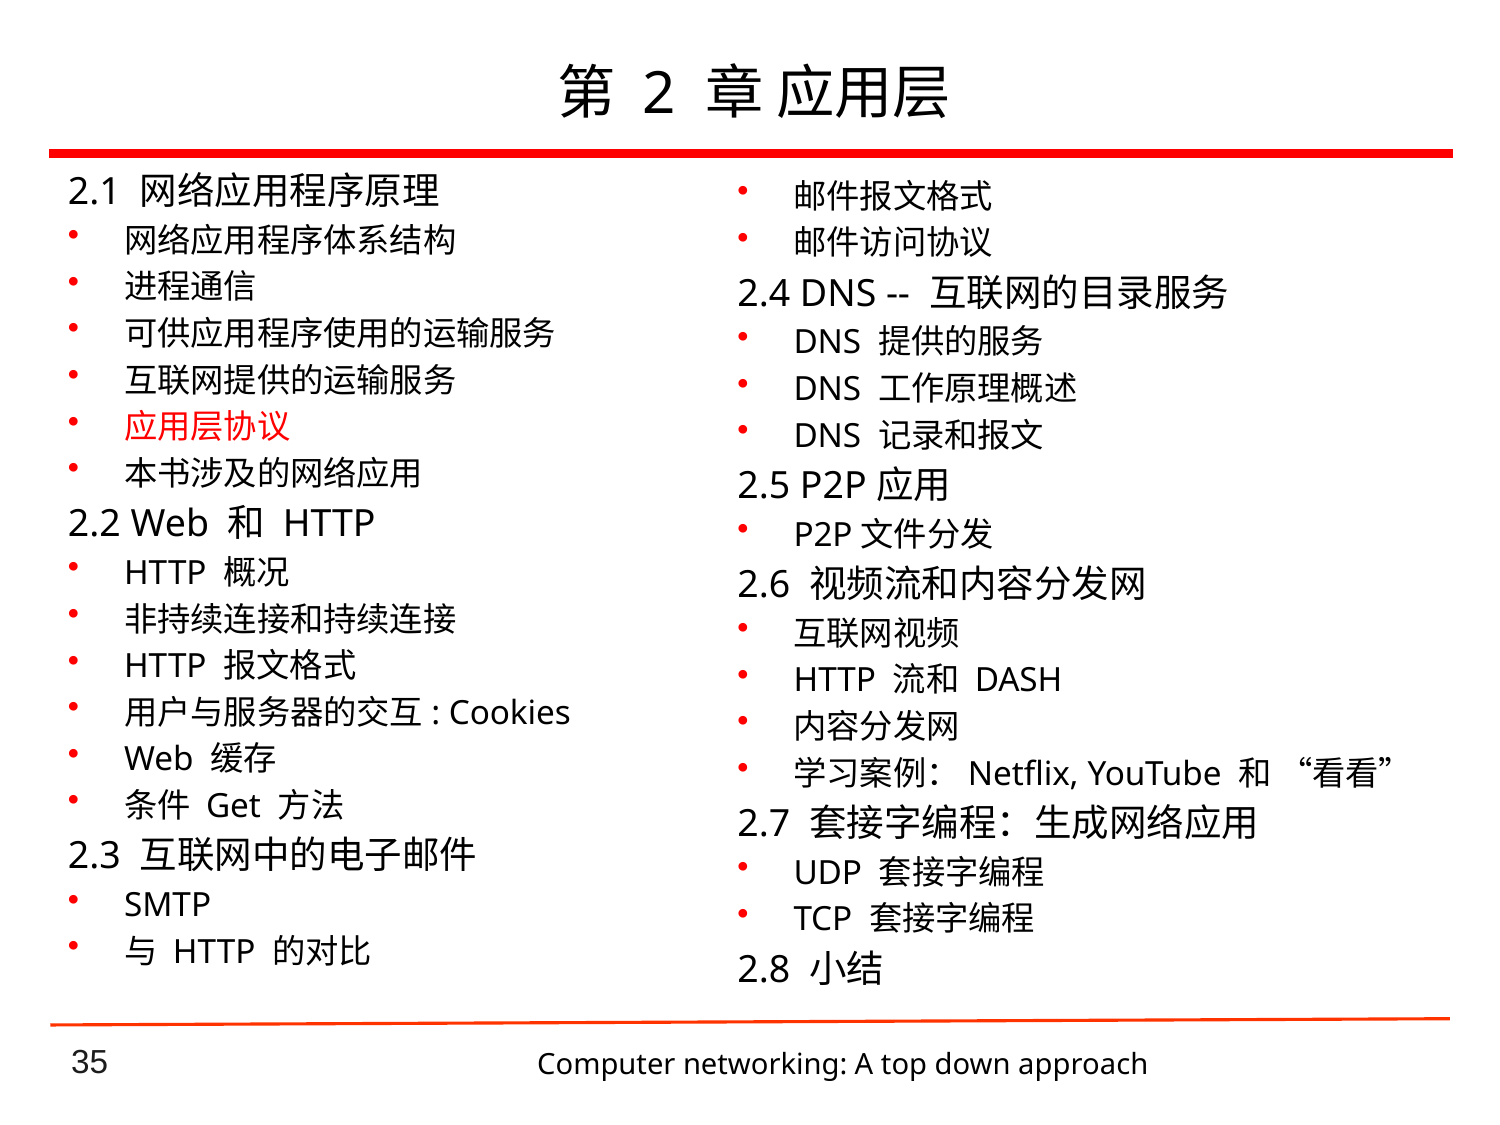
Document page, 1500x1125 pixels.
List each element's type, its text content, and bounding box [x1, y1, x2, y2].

footer Computer networking: A top down approach [505, 1037, 1181, 1089]
title 第 2 章 应用层 [52, 37, 1457, 143]
list 邮件报文格式 邮件访问协议 2.4 DNS -- 互联网的目录服务 DNS 提供的服务 DNS 工作原理概述 DNS 记录和报文 2.5 P2P应用 P2P文件分发 2.6 视频流和内容分发网 互联网视频 HTTP 流和 DASH 内容分发网 学习案例：Netflix, YouTube 和 “看看” 2.7 套接字编程：生成网络应用 UDP 套接字编程 TCP 套接字编程 2.8 小结 [722, 167, 1450, 1013]
list 2.1 网络应用程序原理 网络应用程序体系结构 进程通信 可供应用程序使用的运输服务 互联网提供的运输服务 应用层协议 本书涉及的网络应用 2.2 Web 和 HTTP HTTP 概况 非持续连接和持续连接 HTTP 报文格式 用户与服务器的交互: Cookies Web 缓存 条件 Get 方法 2.3 互联网中的电子邮件 SMTP 与 HTTP 的对比 [52, 159, 738, 1013]
